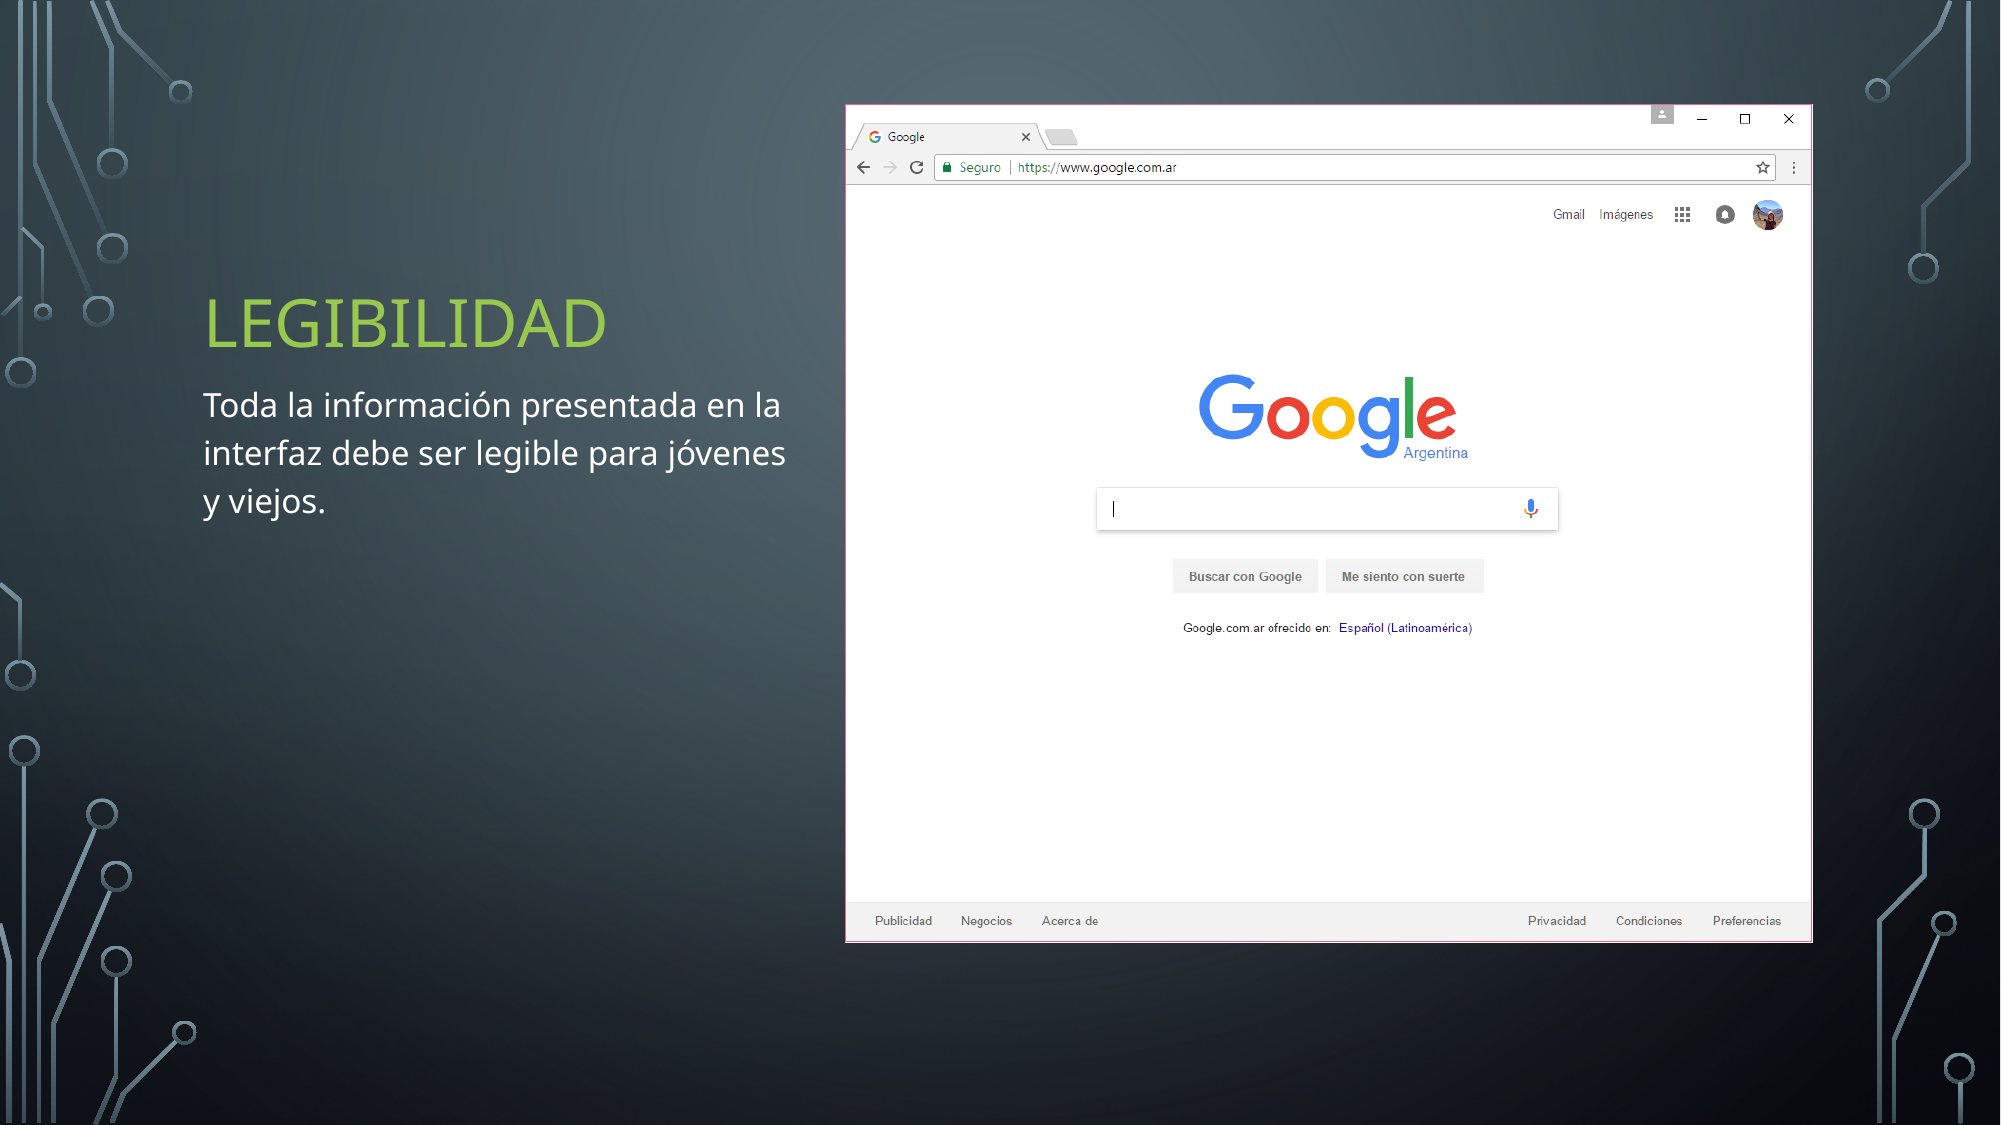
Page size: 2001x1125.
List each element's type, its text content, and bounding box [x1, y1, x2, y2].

list Toda la información presentada en la interfaz debe ser legible para jóvenes y viejos. [188, 369, 821, 950]
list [845, 104, 1813, 943]
title Legibilidad [188, 99, 821, 369]
